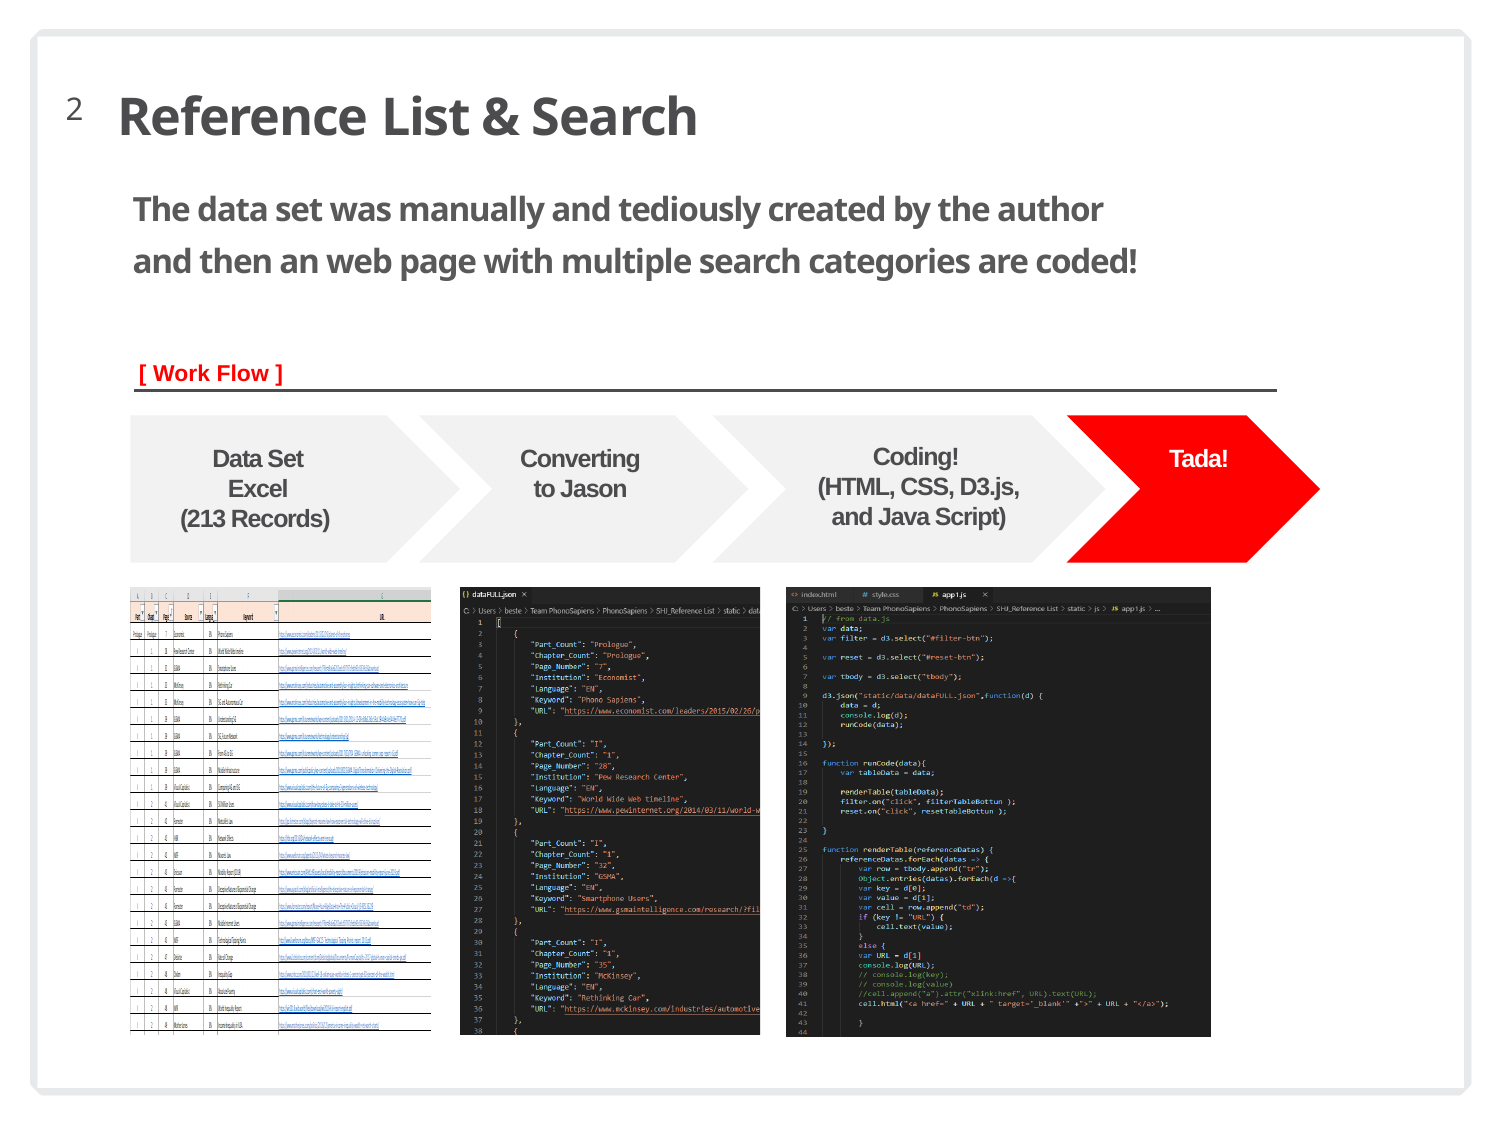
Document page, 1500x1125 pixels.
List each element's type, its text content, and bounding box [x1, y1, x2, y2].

text_box [ Work Flow ] [138, 343, 305, 389]
text_box Coding! (HTML, CSS, D3.js, and Java Script) [801, 440, 1037, 531]
text_box [129, 414, 462, 564]
text_box Converting to Jason [520, 442, 647, 503]
text_box [710, 414, 1107, 564]
title Reference List & Search [118, 90, 1382, 162]
text_box Data Set Excel (213 Records) [179, 442, 337, 533]
text_box The data set was manually and tediously created by the author and then an web page with multiple search categories are coded! [117, 168, 1482, 288]
text_box [1064, 414, 1322, 564]
text_box Tada! [1169, 442, 1230, 473]
list 2 [65, 90, 118, 162]
picture [0, 0, 1500, 1125]
text_box [416, 414, 750, 564]
